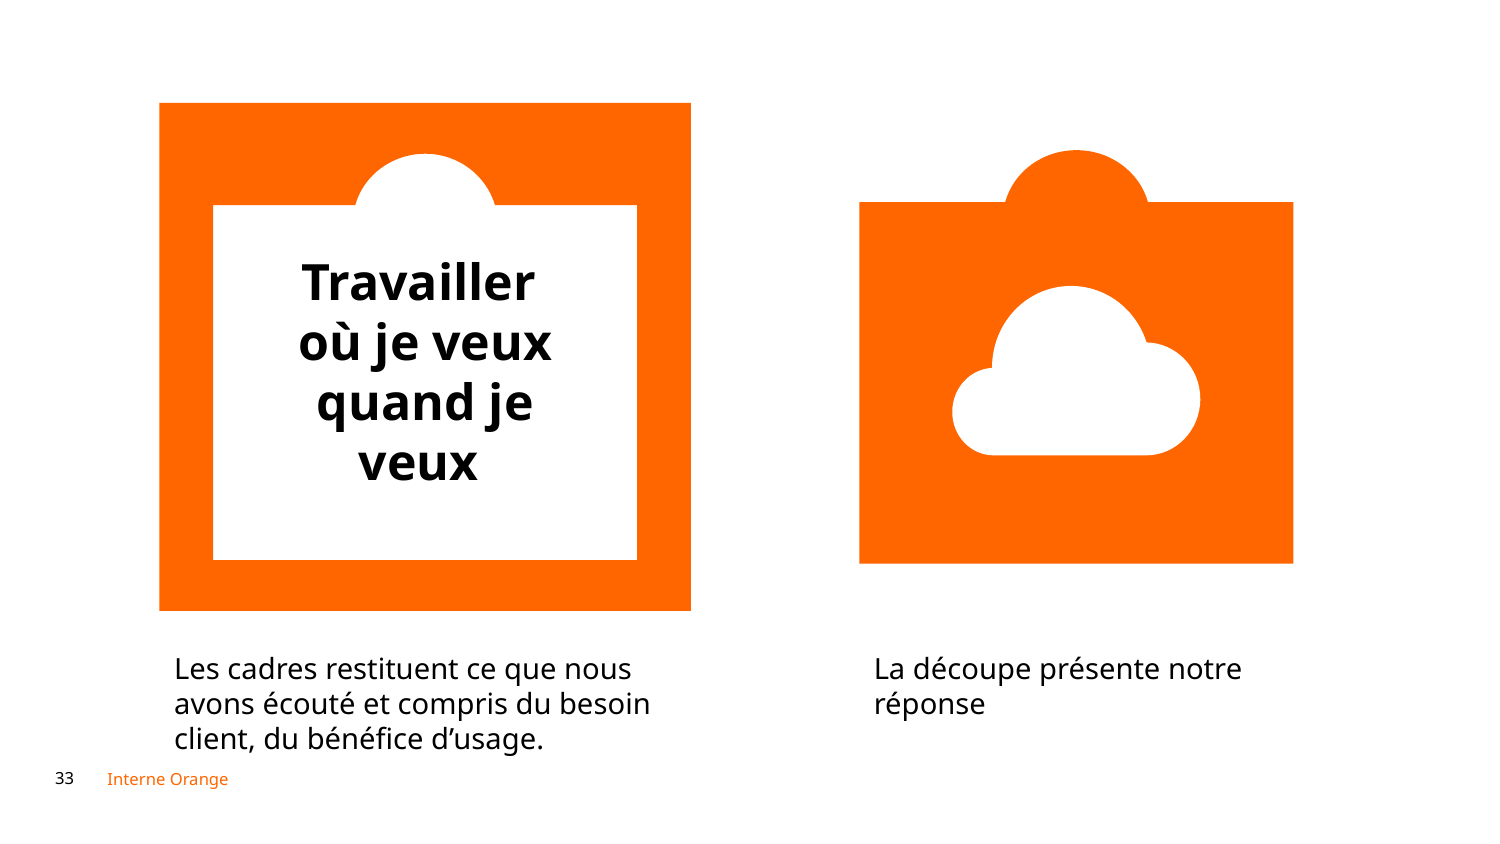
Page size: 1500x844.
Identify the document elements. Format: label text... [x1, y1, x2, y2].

text_box Les cadres restituent ce que nous avons écouté et compris du besoin client, du bénéfice d’usage. [159, 643, 691, 763]
text_box Travailler où je veux quand je veux [244, 243, 606, 499]
text_box La découpe présente notre réponse [859, 643, 1294, 728]
text_box [859, 150, 1294, 564]
text_box [159, 102, 691, 611]
text_box [952, 285, 1201, 456]
